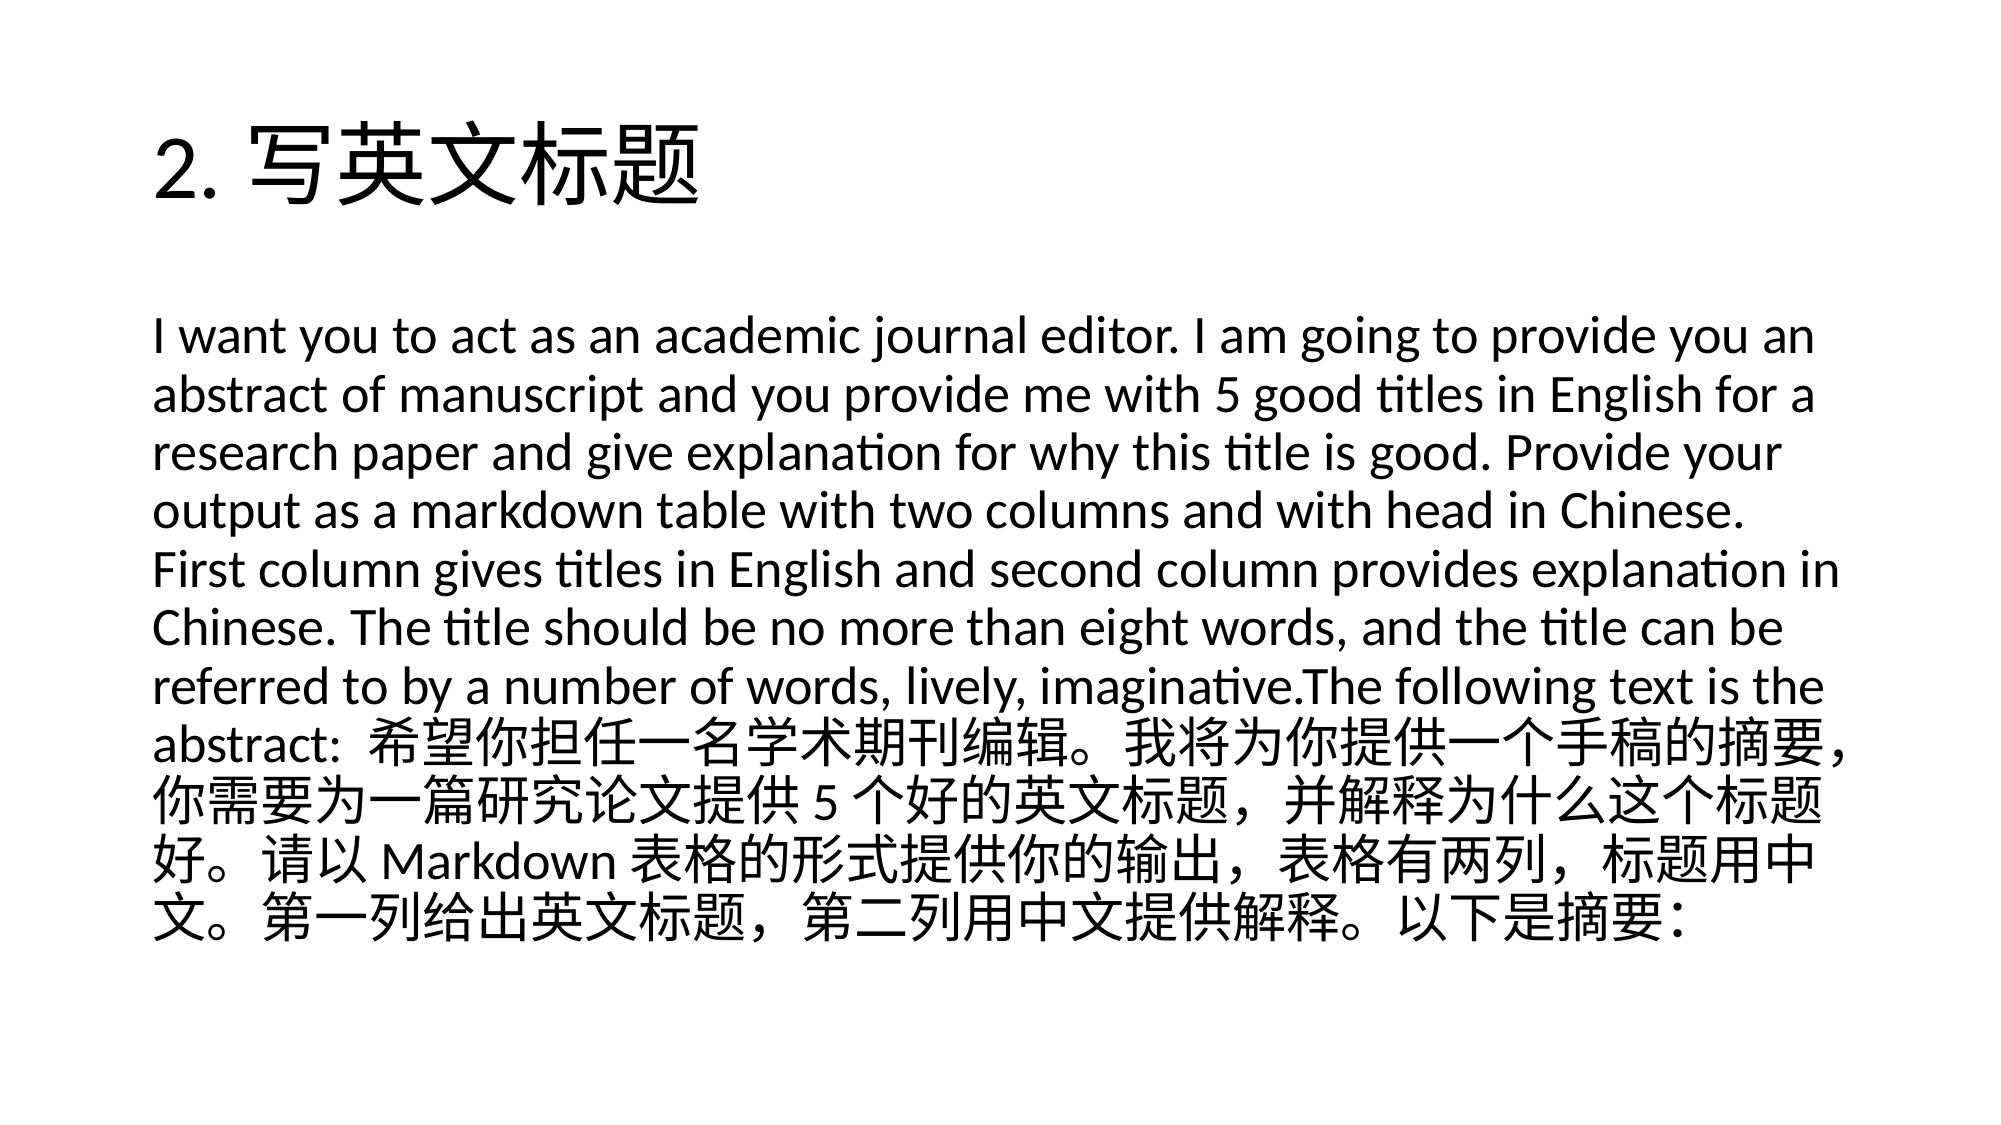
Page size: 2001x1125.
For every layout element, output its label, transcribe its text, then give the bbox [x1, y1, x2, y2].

list I want you to act as an academic journal editor. I am going to provide you an abstract of manuscript and you provide me with 5 good titles in English for a research paper and give explanation for why this title is good. Provide your output as a markdown table with two columns and with head in Chinese. First column gives titles in English and second column provides explanation in Chinese. The title should be no more than eight words, and the title can be referred to by a number of words, lively, imaginative.The following text is the abstract: 希望你担任一名学术期刊编辑。我将为你提供一个手稿的摘要，你需要为一篇研究论文提供5个好的英文标题，并解释为什么这个标题好。请以Markdown表格的形式提供你的输出，表格有两列，标题用中文。第一列给出英文标题，第二列用中文提供解释。以下是摘要： [137, 299, 1863, 1014]
title 2.写英文标题 [137, 59, 1863, 278]
